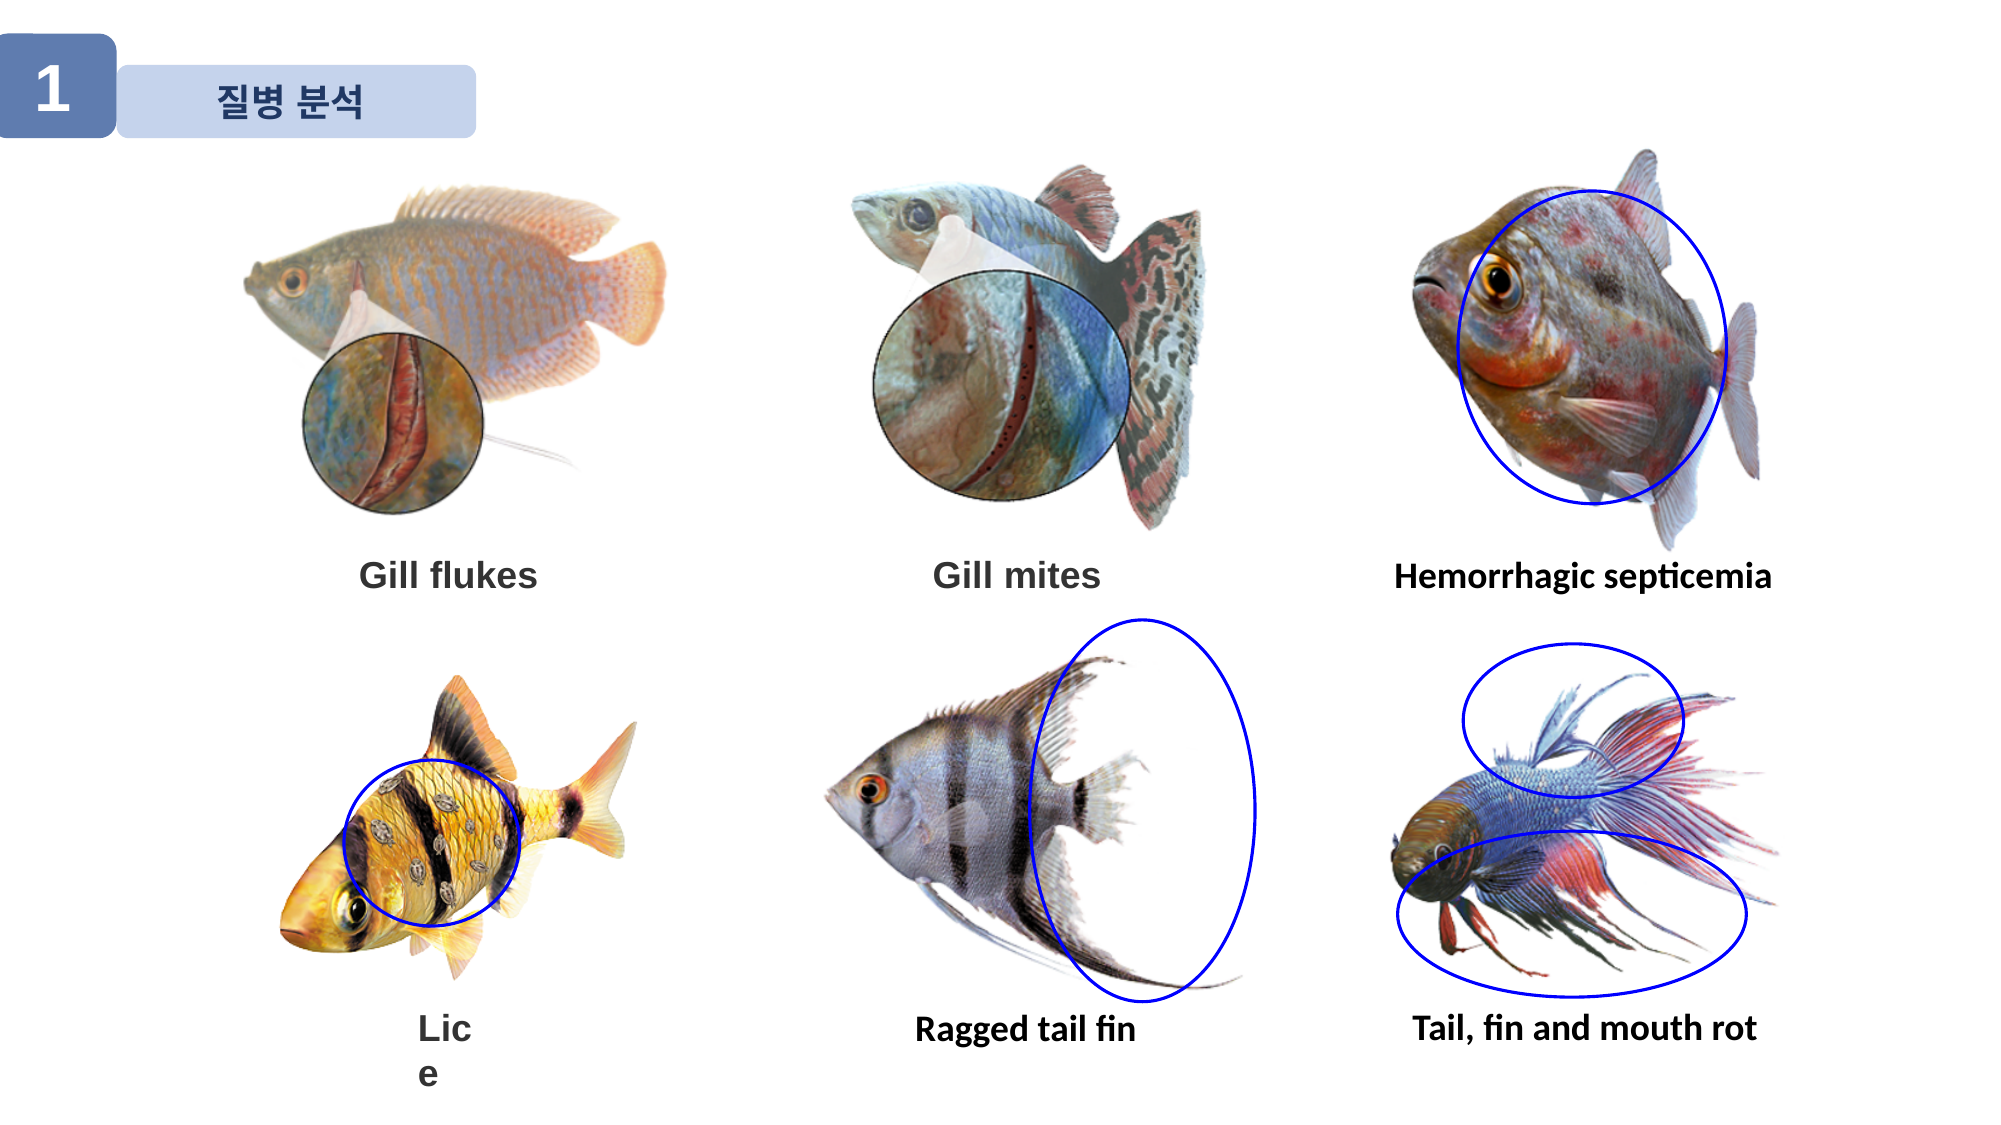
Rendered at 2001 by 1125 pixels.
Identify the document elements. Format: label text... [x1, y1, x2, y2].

text_box Ragged tail fin [900, 1002, 1154, 1056]
picture [261, 650, 645, 996]
text_box [1089, 618, 1196, 641]
picture [1385, 656, 1786, 990]
text_box 질병 분석 [115, 63, 478, 140]
text_box Lice [403, 996, 503, 1101]
text_box Hemorrhagic septicemia [1379, 543, 1792, 604]
picture [837, 150, 1217, 541]
text_box 1 [0, 28, 313, 151]
text_box [1250, 748, 1257, 873]
text_box [1496, 990, 1648, 999]
text_box Gill flukes [343, 544, 562, 604]
picture [229, 175, 677, 520]
text_box [1511, 642, 1636, 656]
picture [1394, 136, 1778, 565]
picture [804, 641, 1250, 1002]
text_box Gill mites [918, 543, 1136, 604]
text_box Tail, fin and mouth rot [1397, 995, 1774, 1056]
